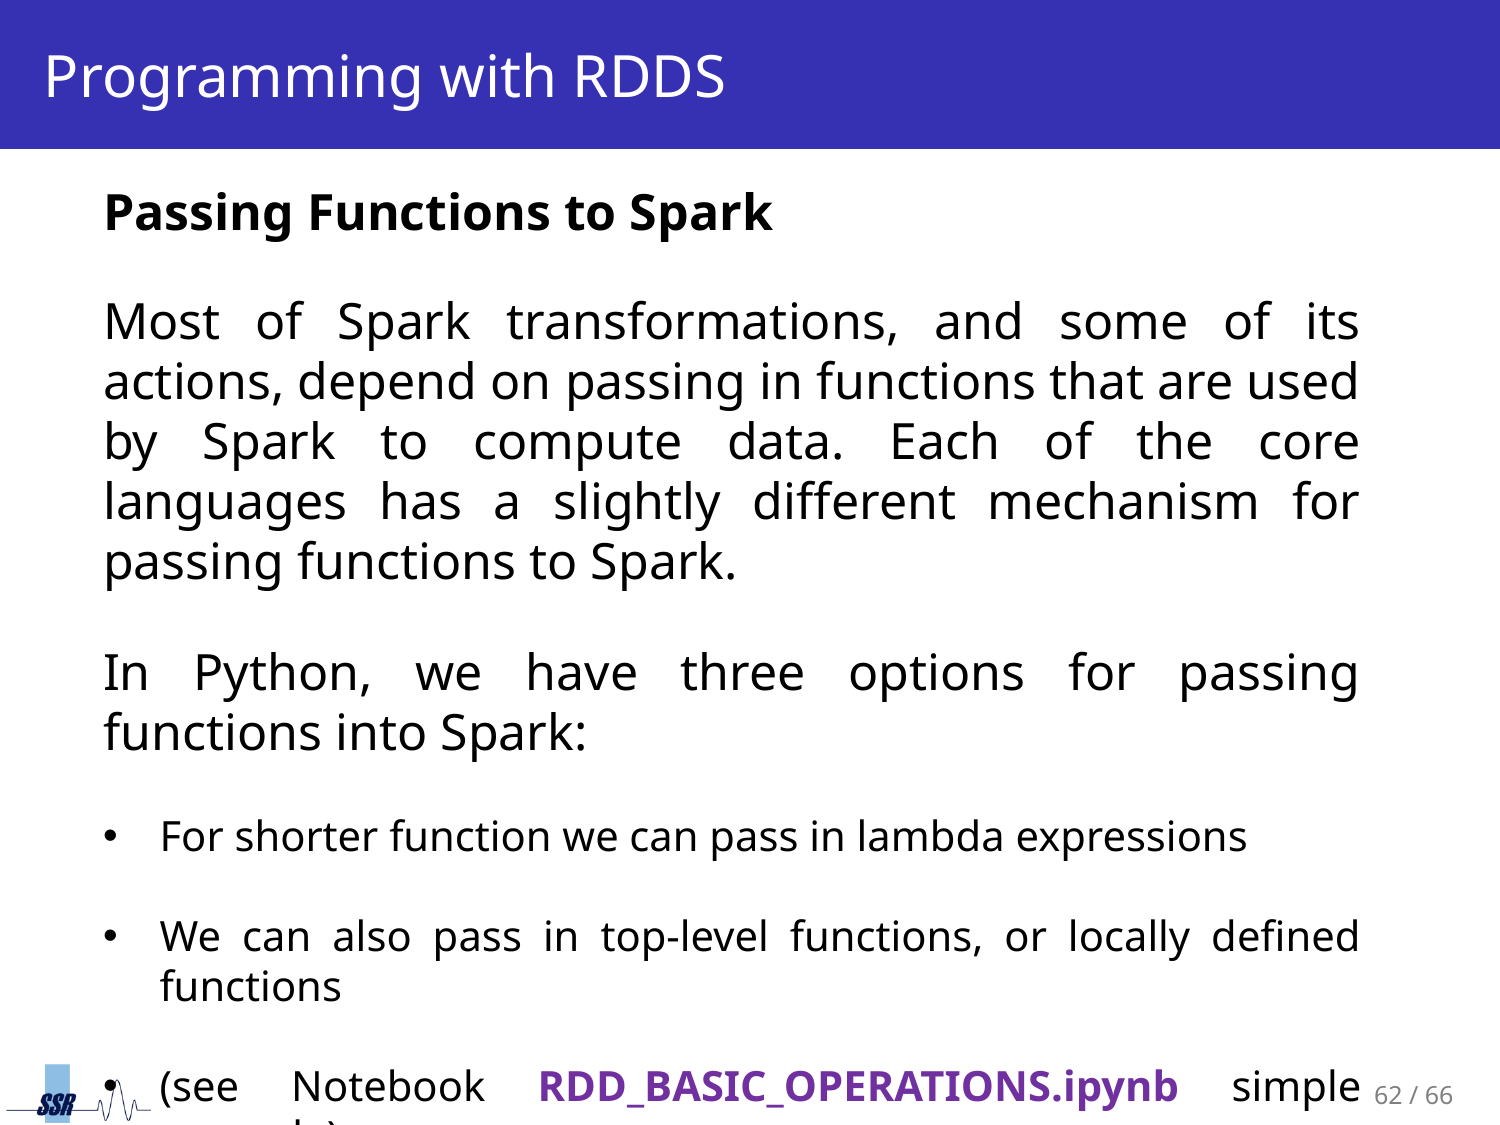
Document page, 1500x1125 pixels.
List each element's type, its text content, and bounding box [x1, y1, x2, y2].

text_box Passing Functions to Spark Most of Spark transformations, and some of its actions, depend on passing in functions that are used by Spark to compute data. Each of the core languages has a slightly different mechanism for passing functions to Spark. In Python, we have three options for passing functions into Spark: For shorter function we can pass in lambda expressions We can also pass in top-level functions, or locally defined functions (see Notebook RDD_BASIC_OPERATIONS.ipynb simple example) [88, 172, 1376, 1125]
title Programming with RDDS [0, 0, 1500, 151]
picture [1, 1062, 88, 1125]
